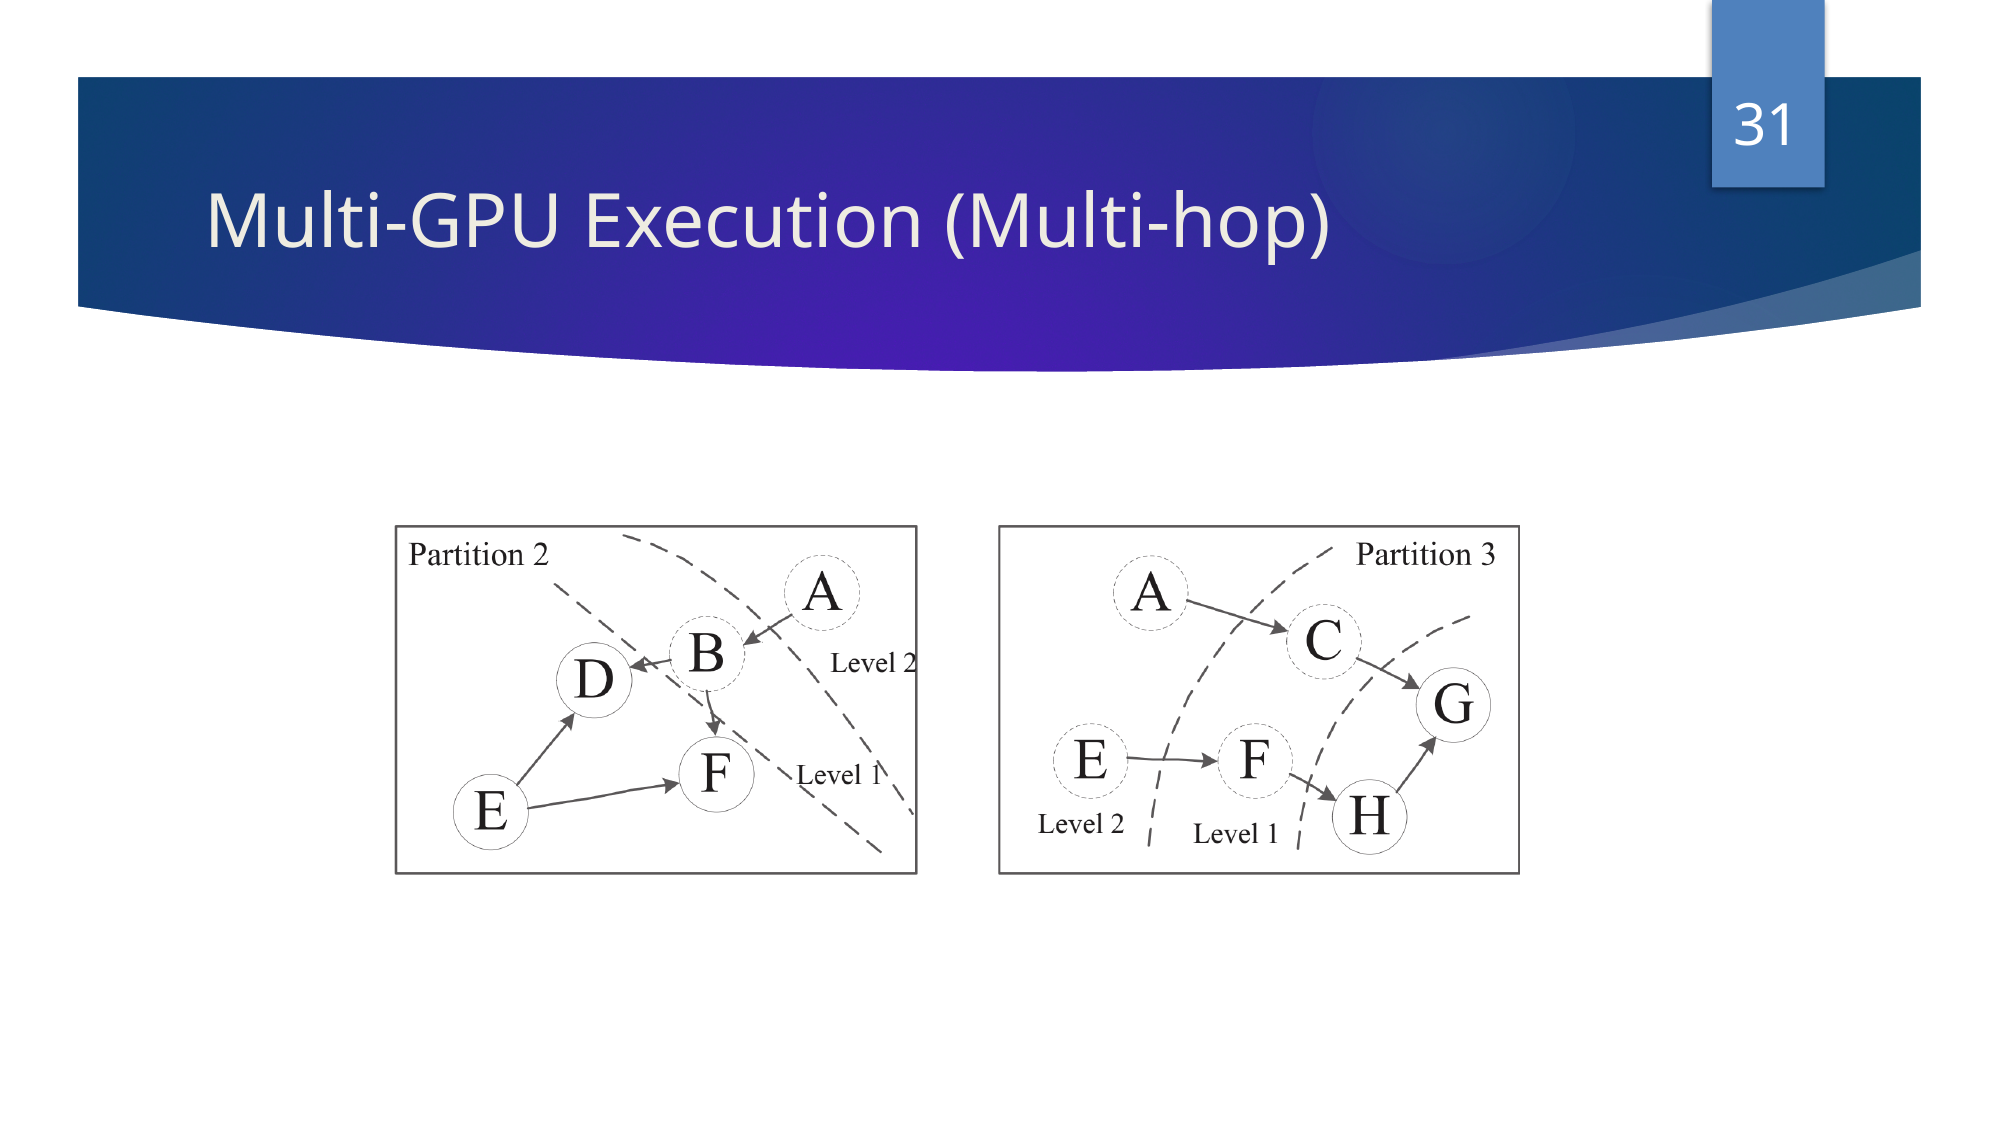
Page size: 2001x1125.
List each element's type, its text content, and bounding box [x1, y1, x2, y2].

slide_number 31 [1698, 48, 1836, 175]
picture [311, 460, 1558, 880]
title Multi-GPU Execution (Multi-hop) [189, 159, 1627, 276]
